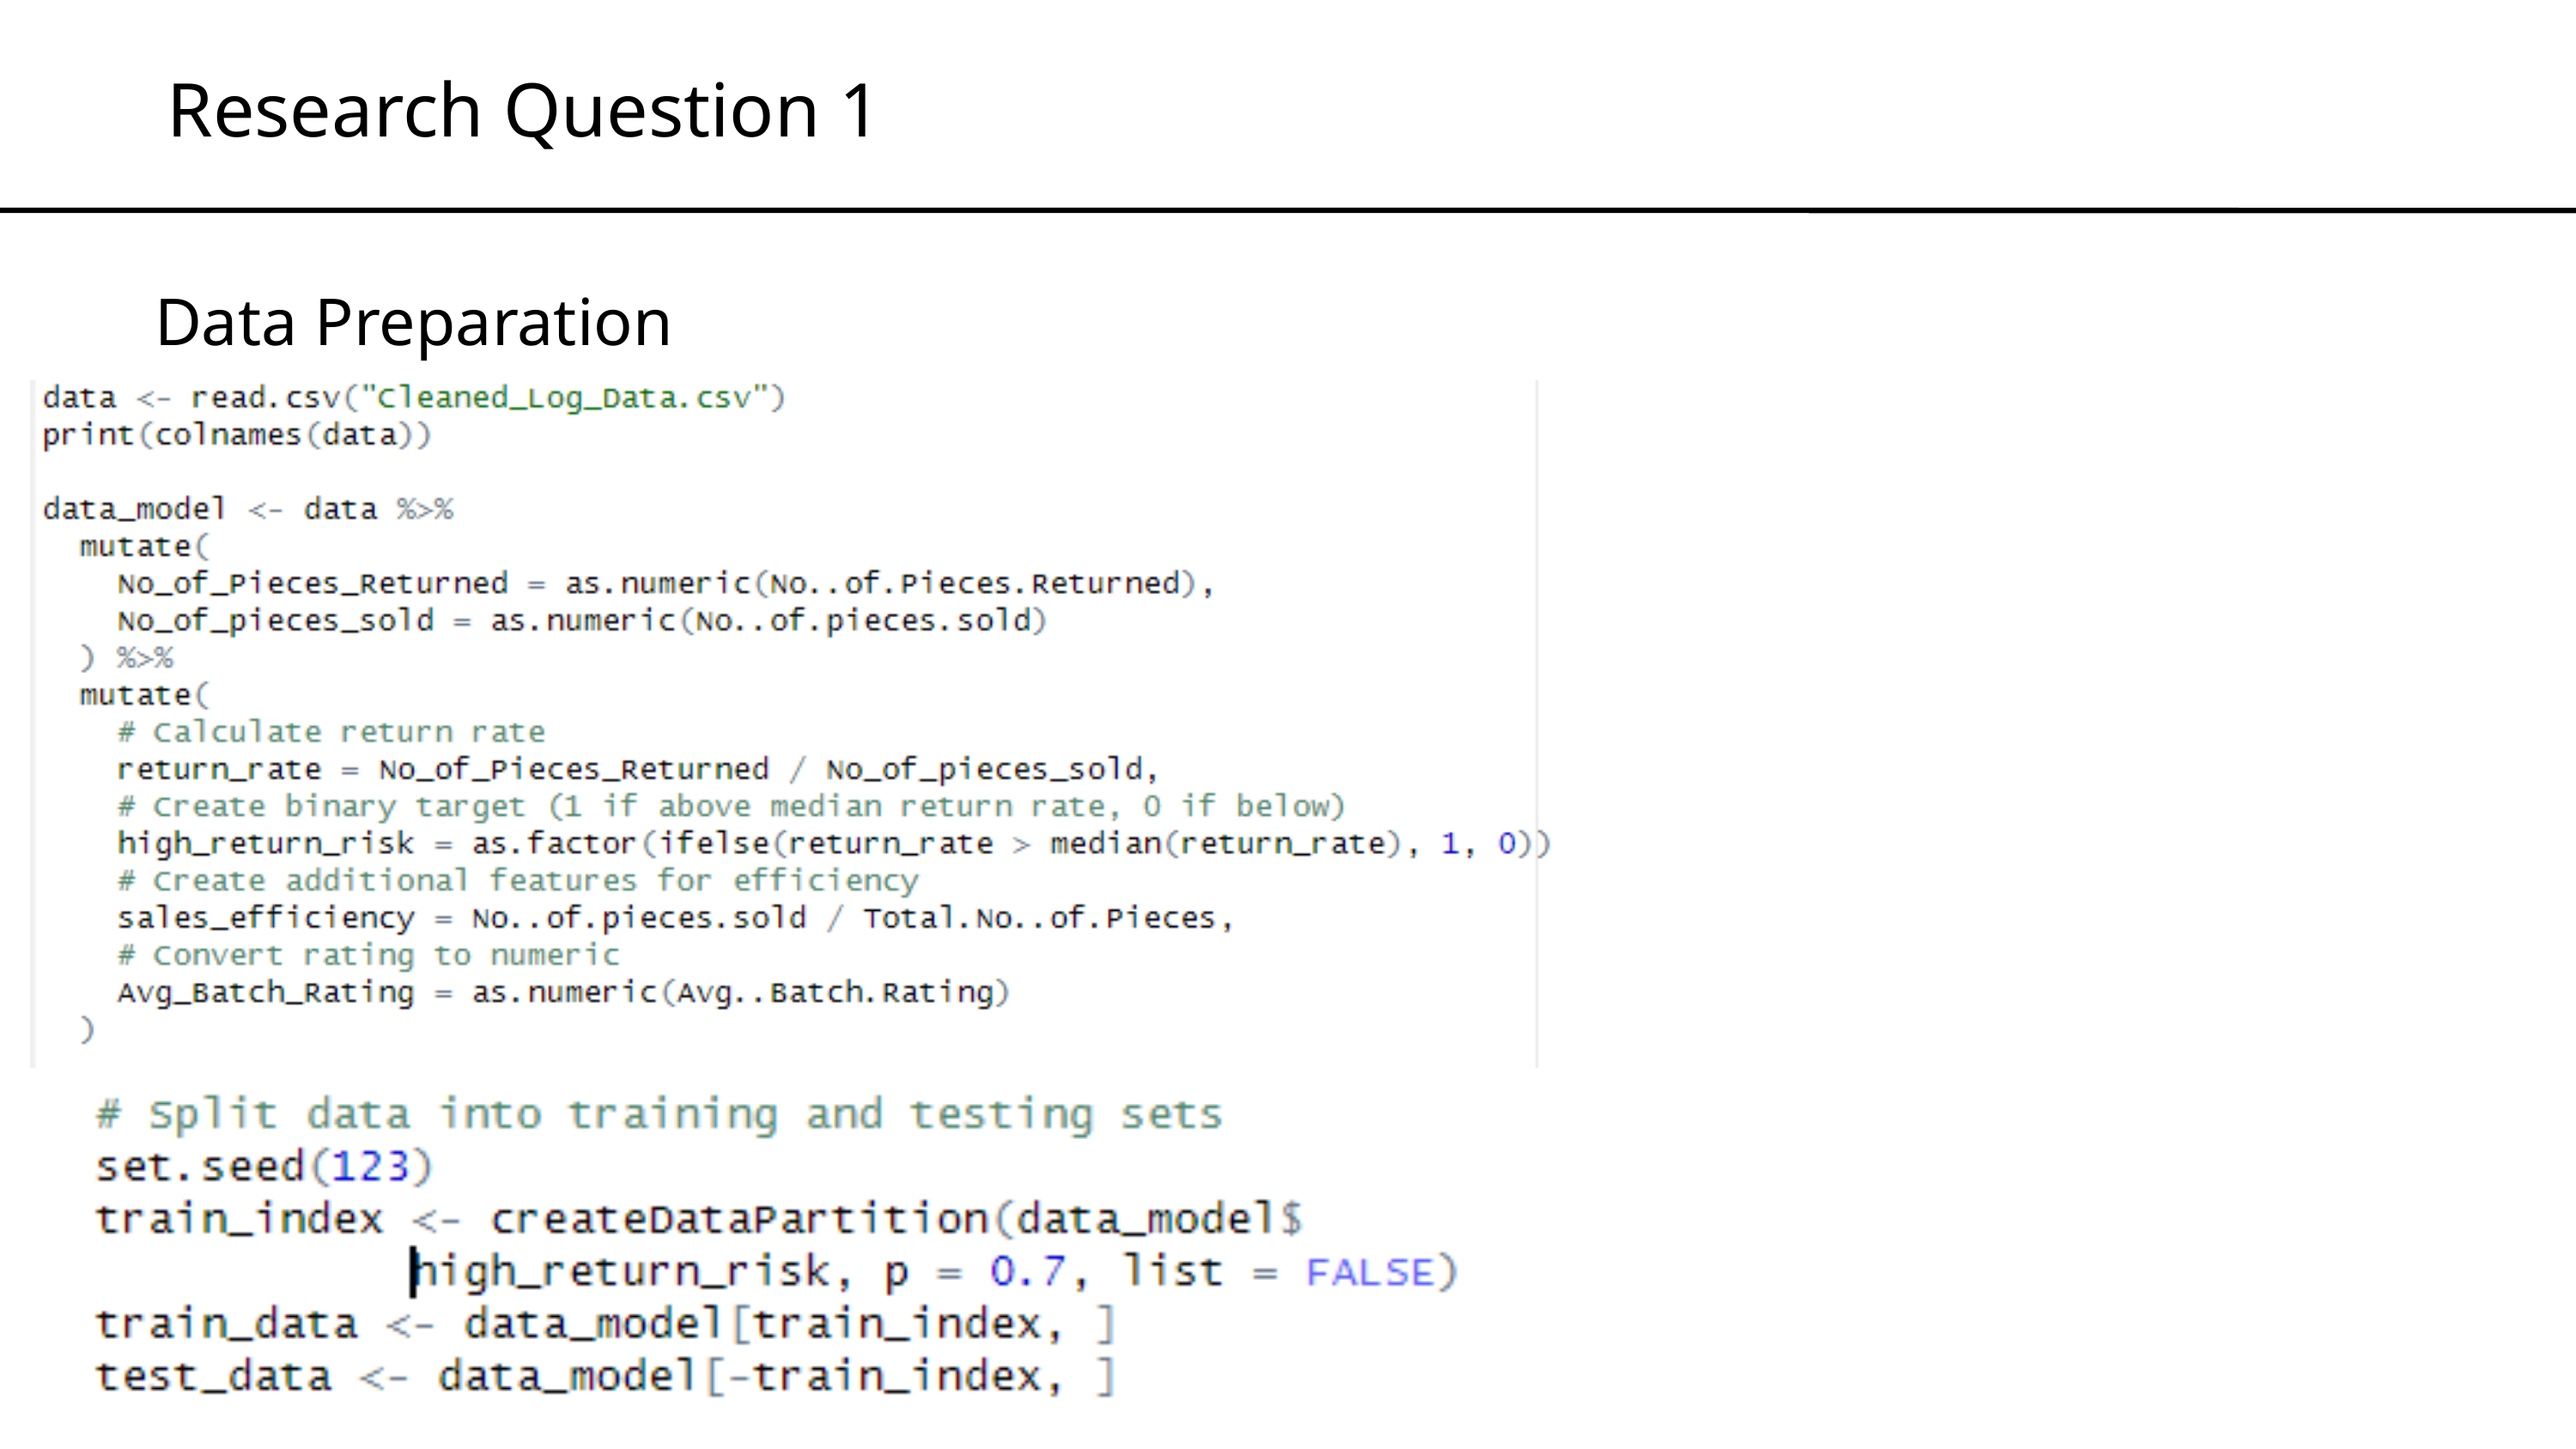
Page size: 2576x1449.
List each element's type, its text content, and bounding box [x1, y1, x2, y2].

text_box [94, 1067, 1491, 1440]
text_box [29, 380, 1555, 1068]
text_box Research Question 1 [0, 47, 1629, 152]
text_box Data Preparation [0, 268, 1176, 359]
